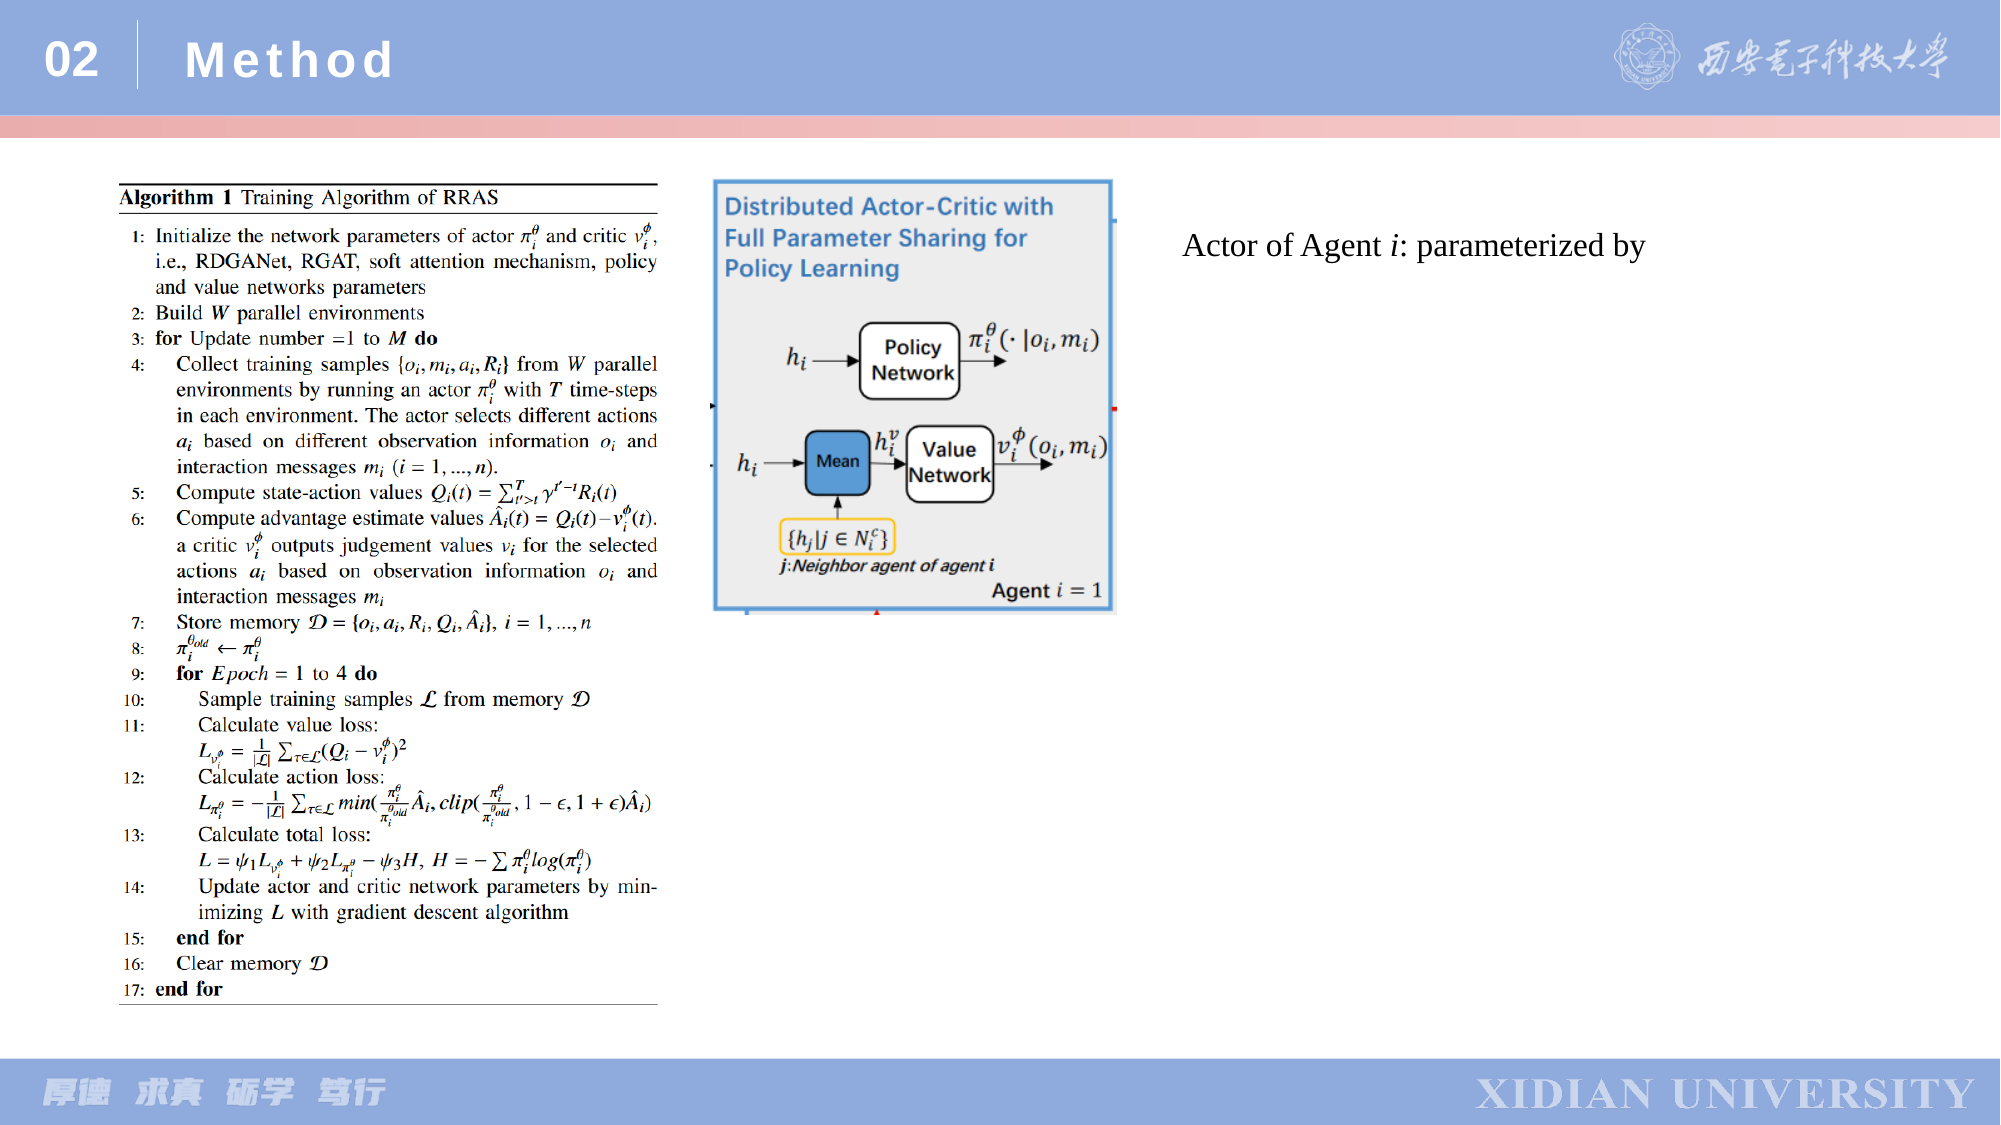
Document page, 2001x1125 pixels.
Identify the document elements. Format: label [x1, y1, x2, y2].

picture [115, 174, 674, 1017]
text_box [21, 22, 1975, 1125]
text_box [0, 0, 2000, 1125]
picture [710, 174, 1117, 615]
